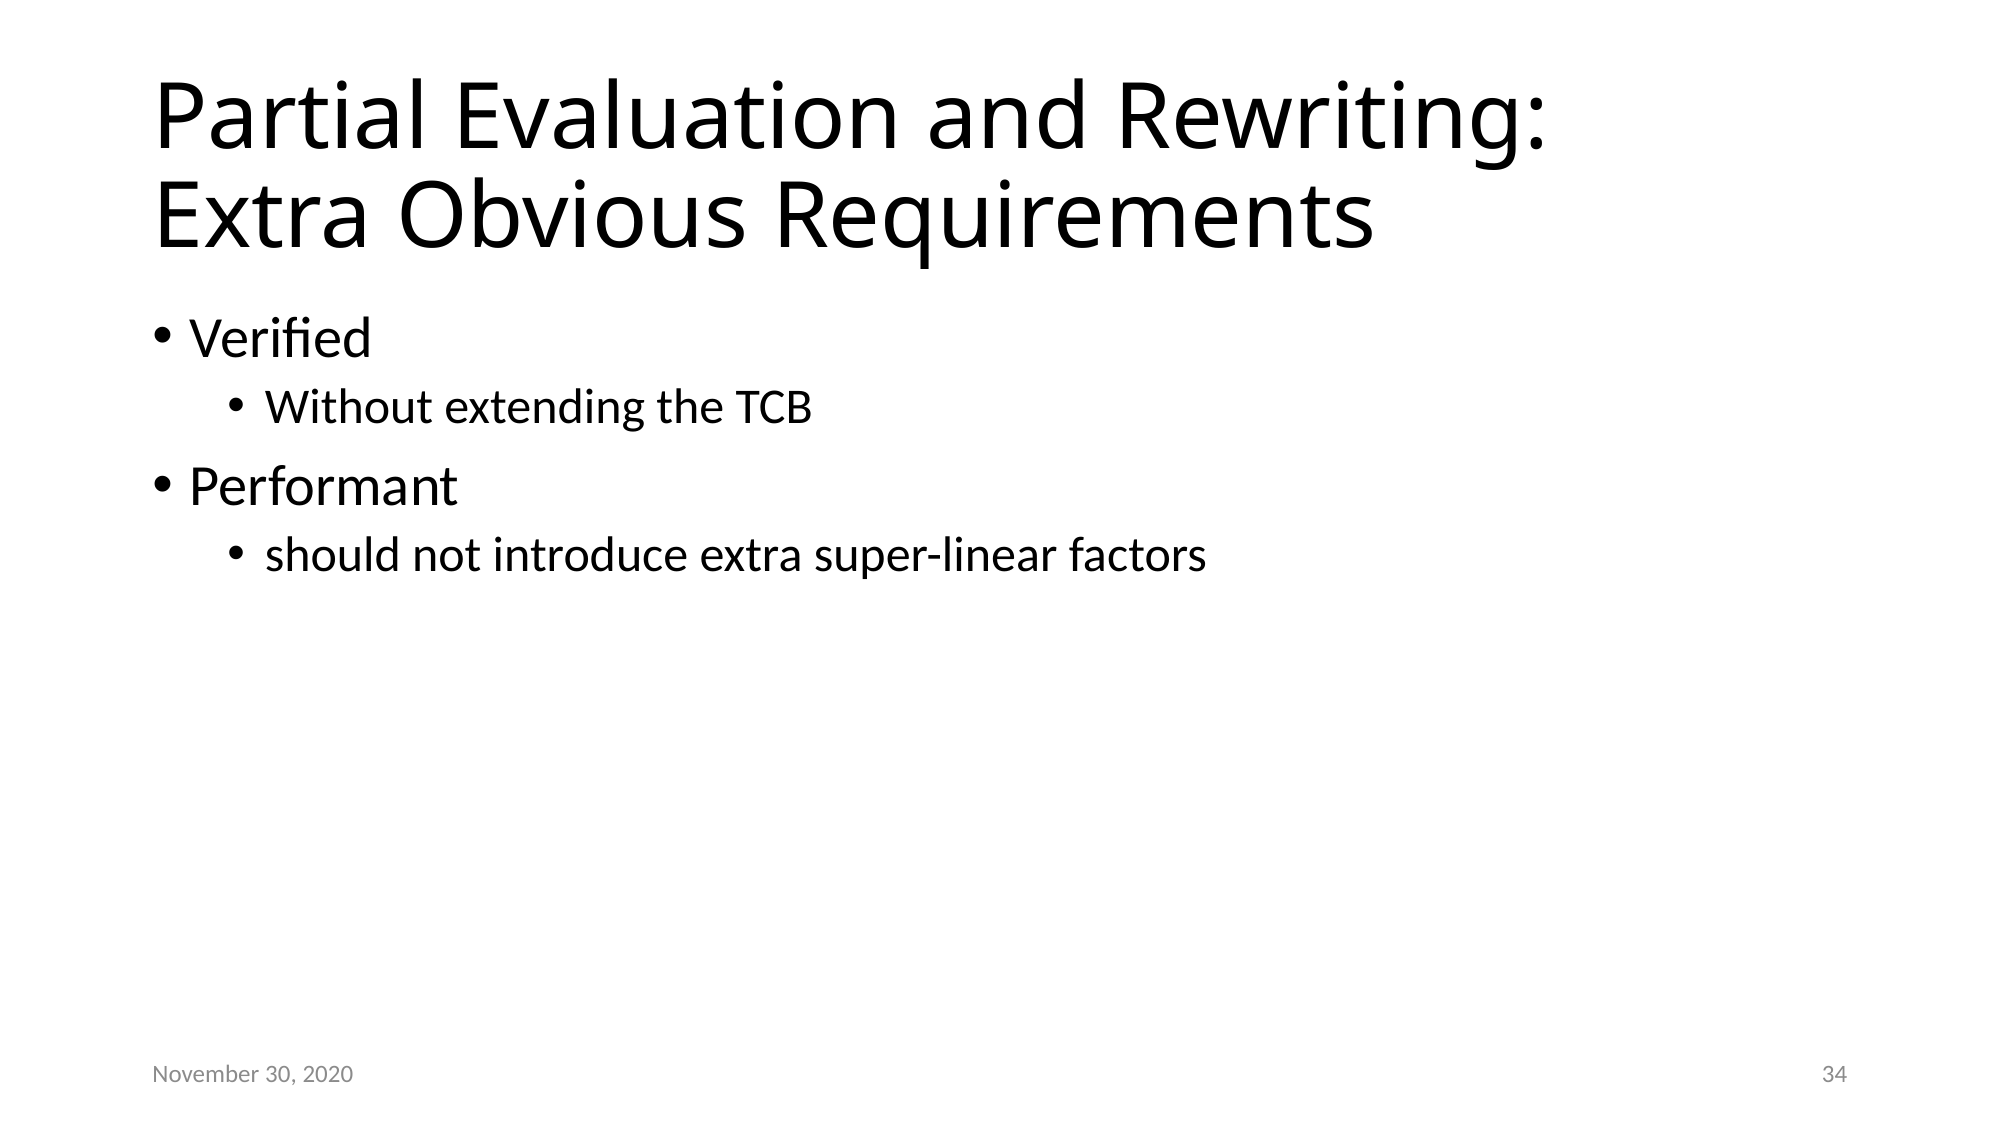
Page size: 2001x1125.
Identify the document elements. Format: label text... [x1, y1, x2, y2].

title Partial Evaluation and Rewriting: Extra Obvious Requirements [137, 59, 1863, 278]
slide_number 34 [1412, 1042, 1863, 1103]
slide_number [137, 1042, 588, 1103]
list Verified Without extending the TCB Performant should not introduce extra super-linear factors [137, 299, 1863, 1014]
